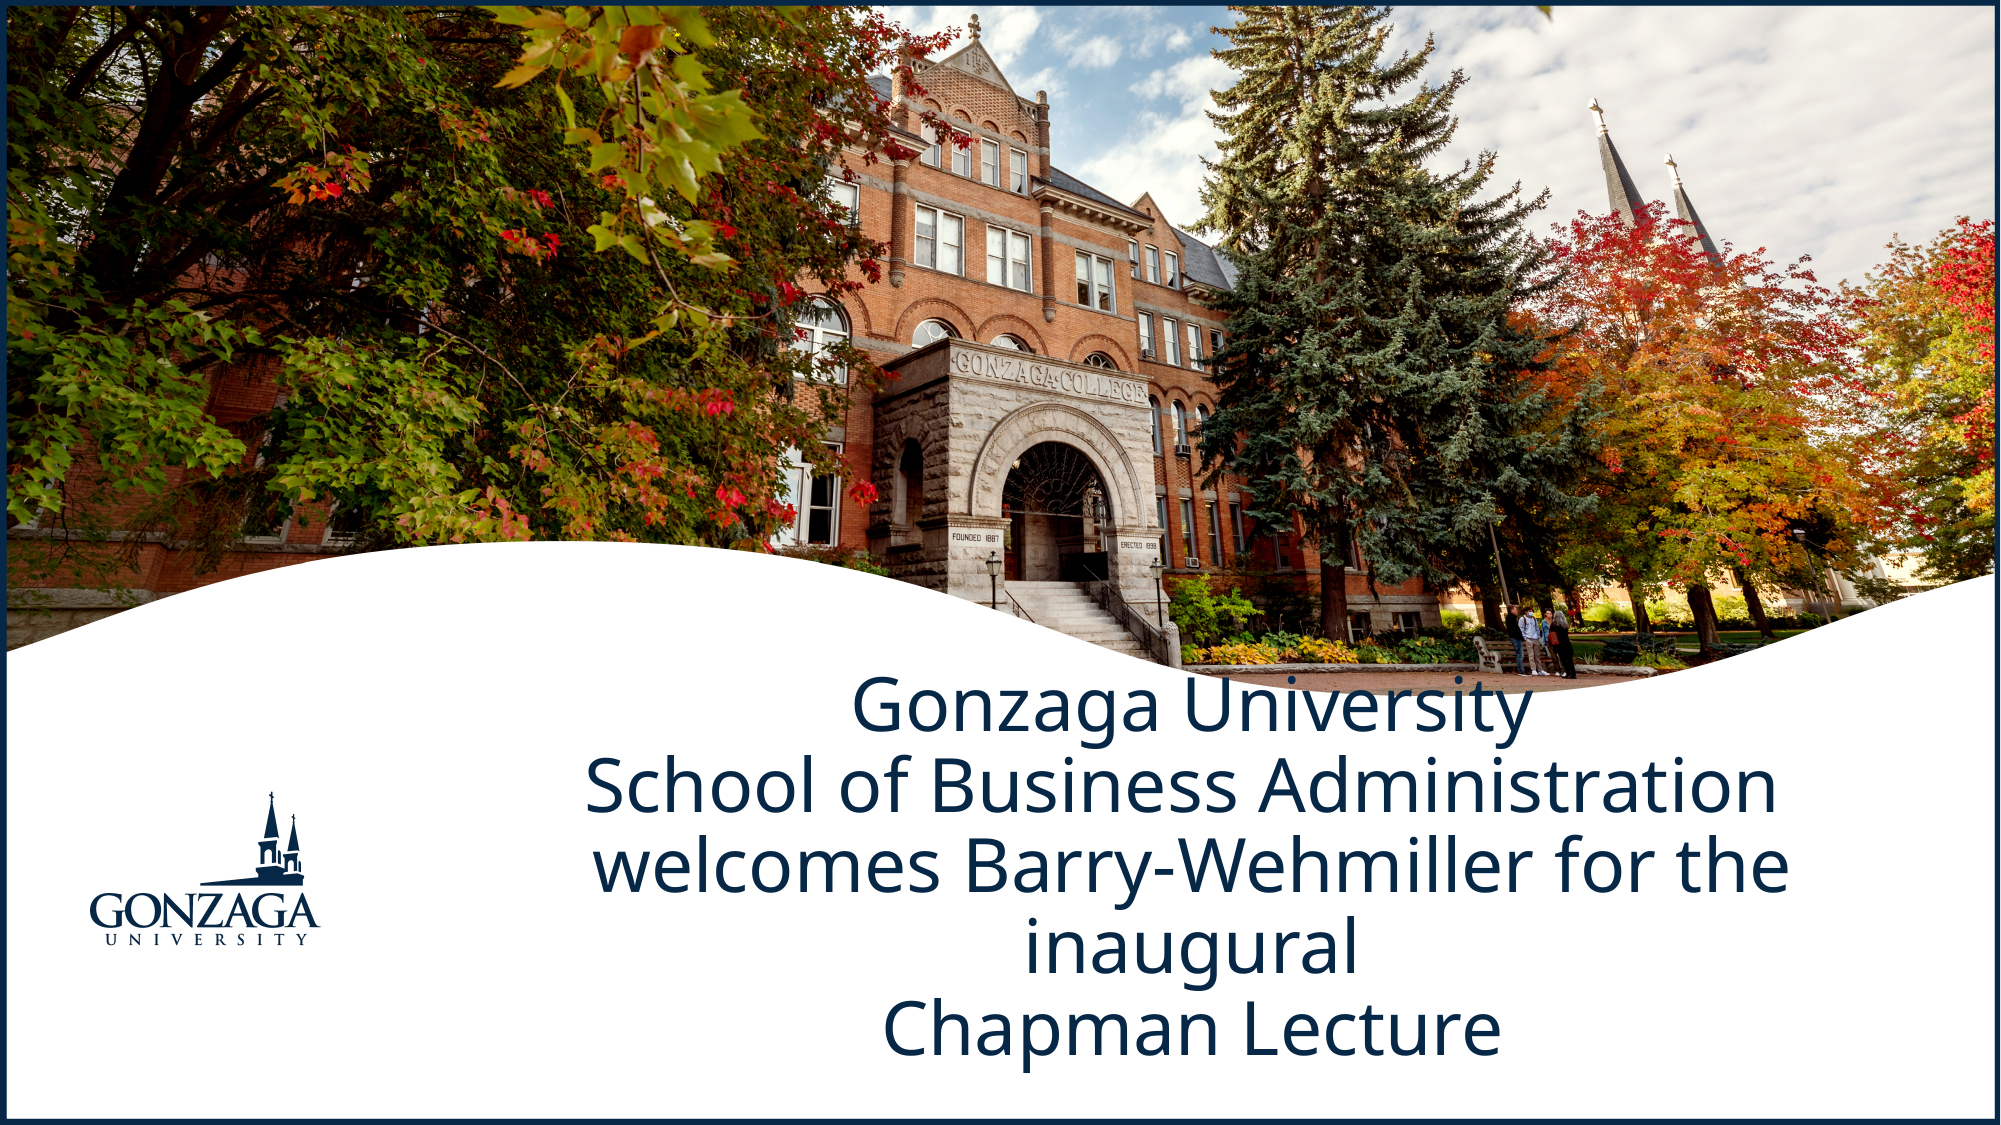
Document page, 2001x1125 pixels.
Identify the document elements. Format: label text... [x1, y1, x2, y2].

picture [0, 0, 2001, 1125]
title Gonzaga University School of Business Administration welcomes Barry-Wehmiller for the inaugural Chapman Lecture [442, 879, 1943, 1079]
